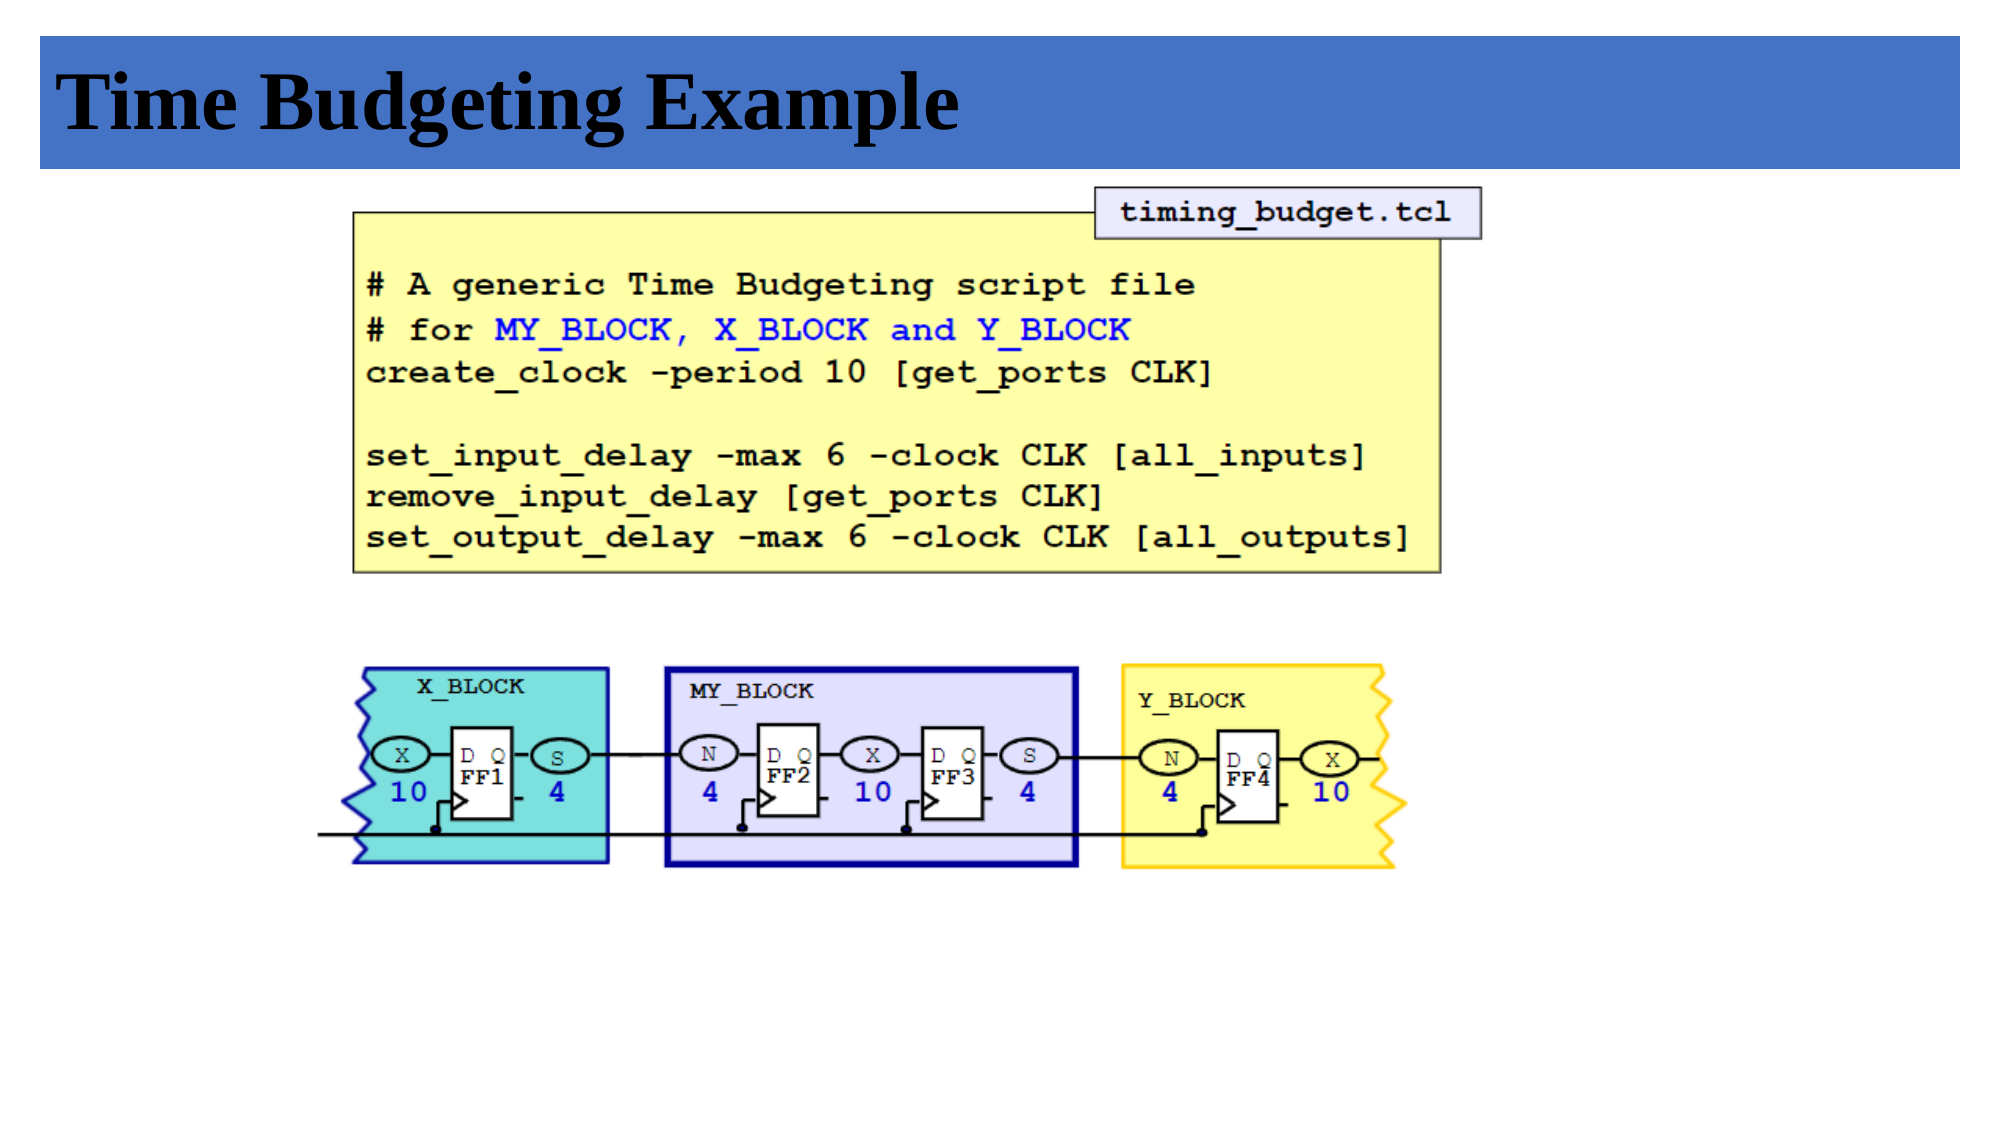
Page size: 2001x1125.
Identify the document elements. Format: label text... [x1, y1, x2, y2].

title Time Budgeting Example [40, 36, 1960, 169]
picture [299, 648, 1442, 885]
picture [320, 179, 1542, 599]
